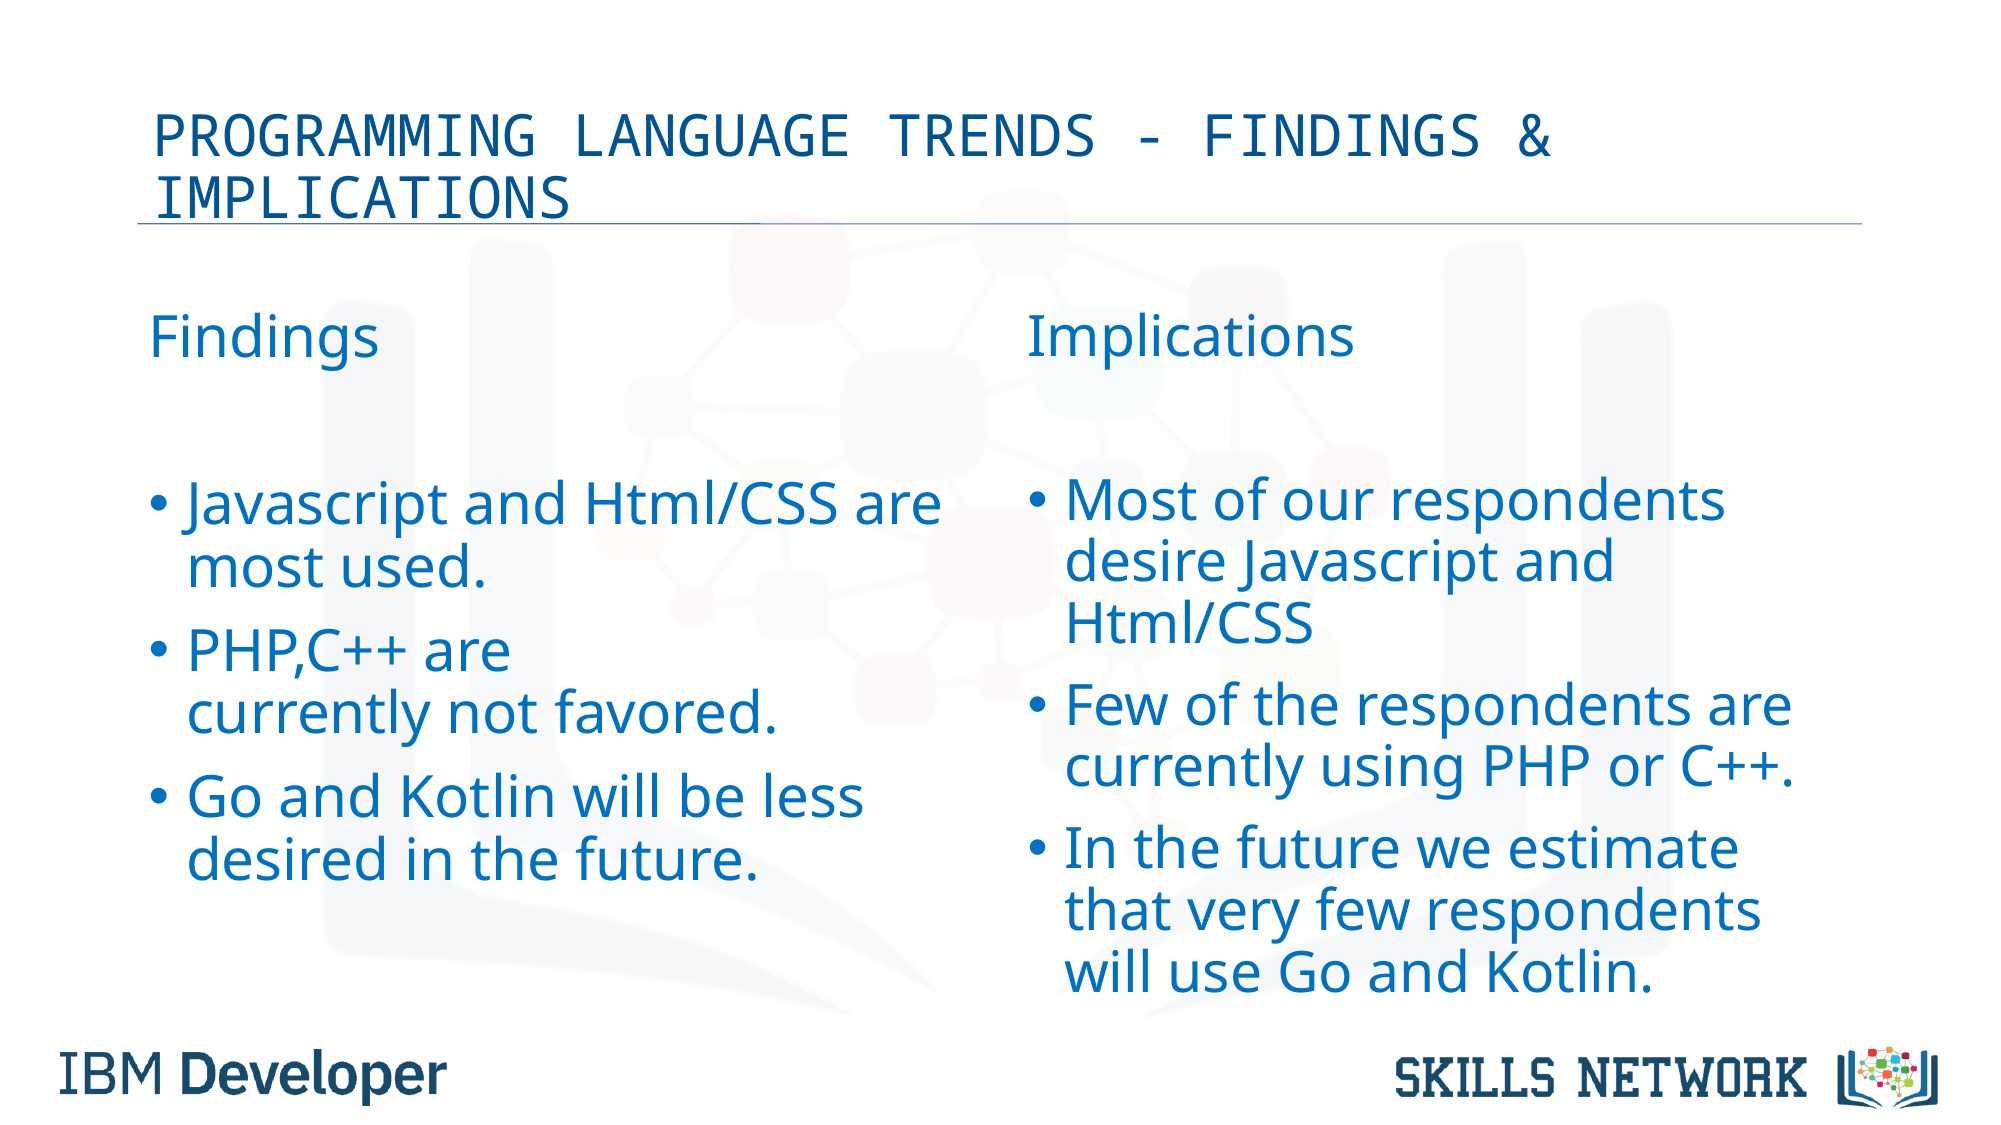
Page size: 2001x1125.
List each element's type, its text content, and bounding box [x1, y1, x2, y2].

picture [55, 1045, 459, 1108]
list Implications Most of our respondents desire Javascript and Html/CSS Few of the respondents are currently using PHP or C++. In the future we estimate that very few respondents will use Go and Kotlin. [1012, 299, 1863, 1014]
picture [1390, 1045, 1945, 1111]
title PROGRAMMING LANGUAGE TRENDS - FINDINGS & IMPLICATIONS [137, 59, 1863, 278]
list Findings Javascript and Html/CSS are most used. PHP,C++ are currently not favored. Go and Kotlin will be less desired in the future. [133, 299, 984, 1014]
